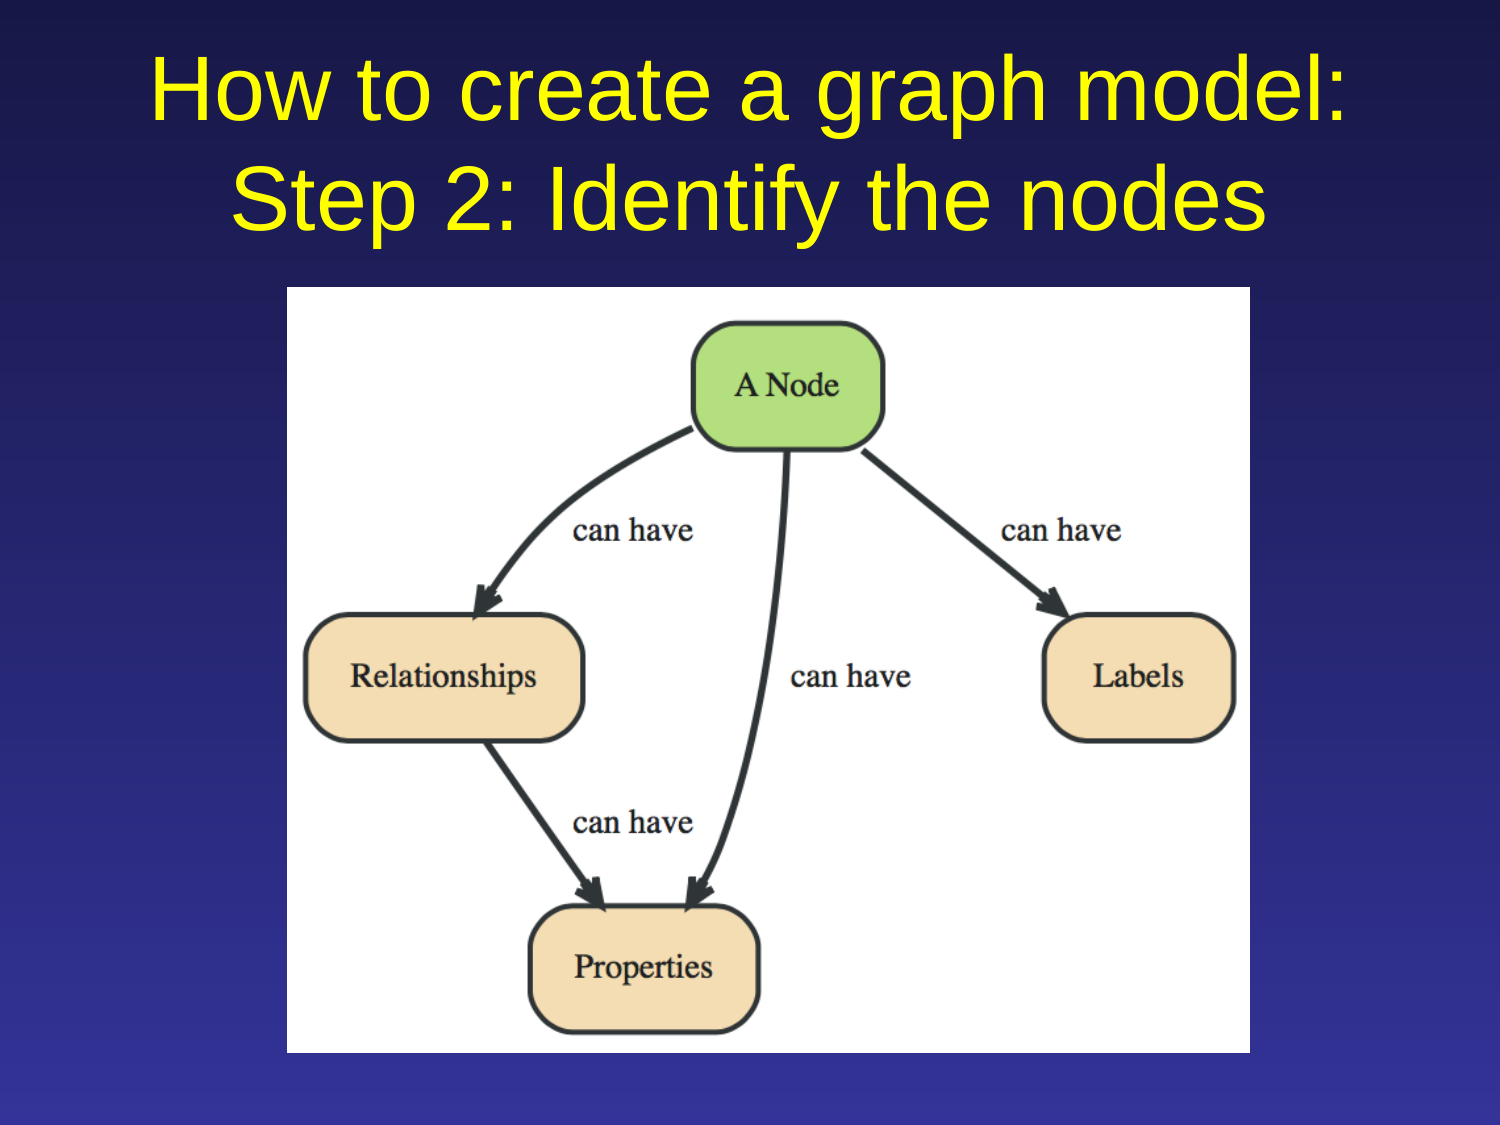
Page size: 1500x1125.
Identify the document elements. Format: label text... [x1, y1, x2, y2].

picture [287, 287, 1251, 1053]
title How to create a graph model: Step 2: Identify the nodes [75, 45, 1425, 233]
